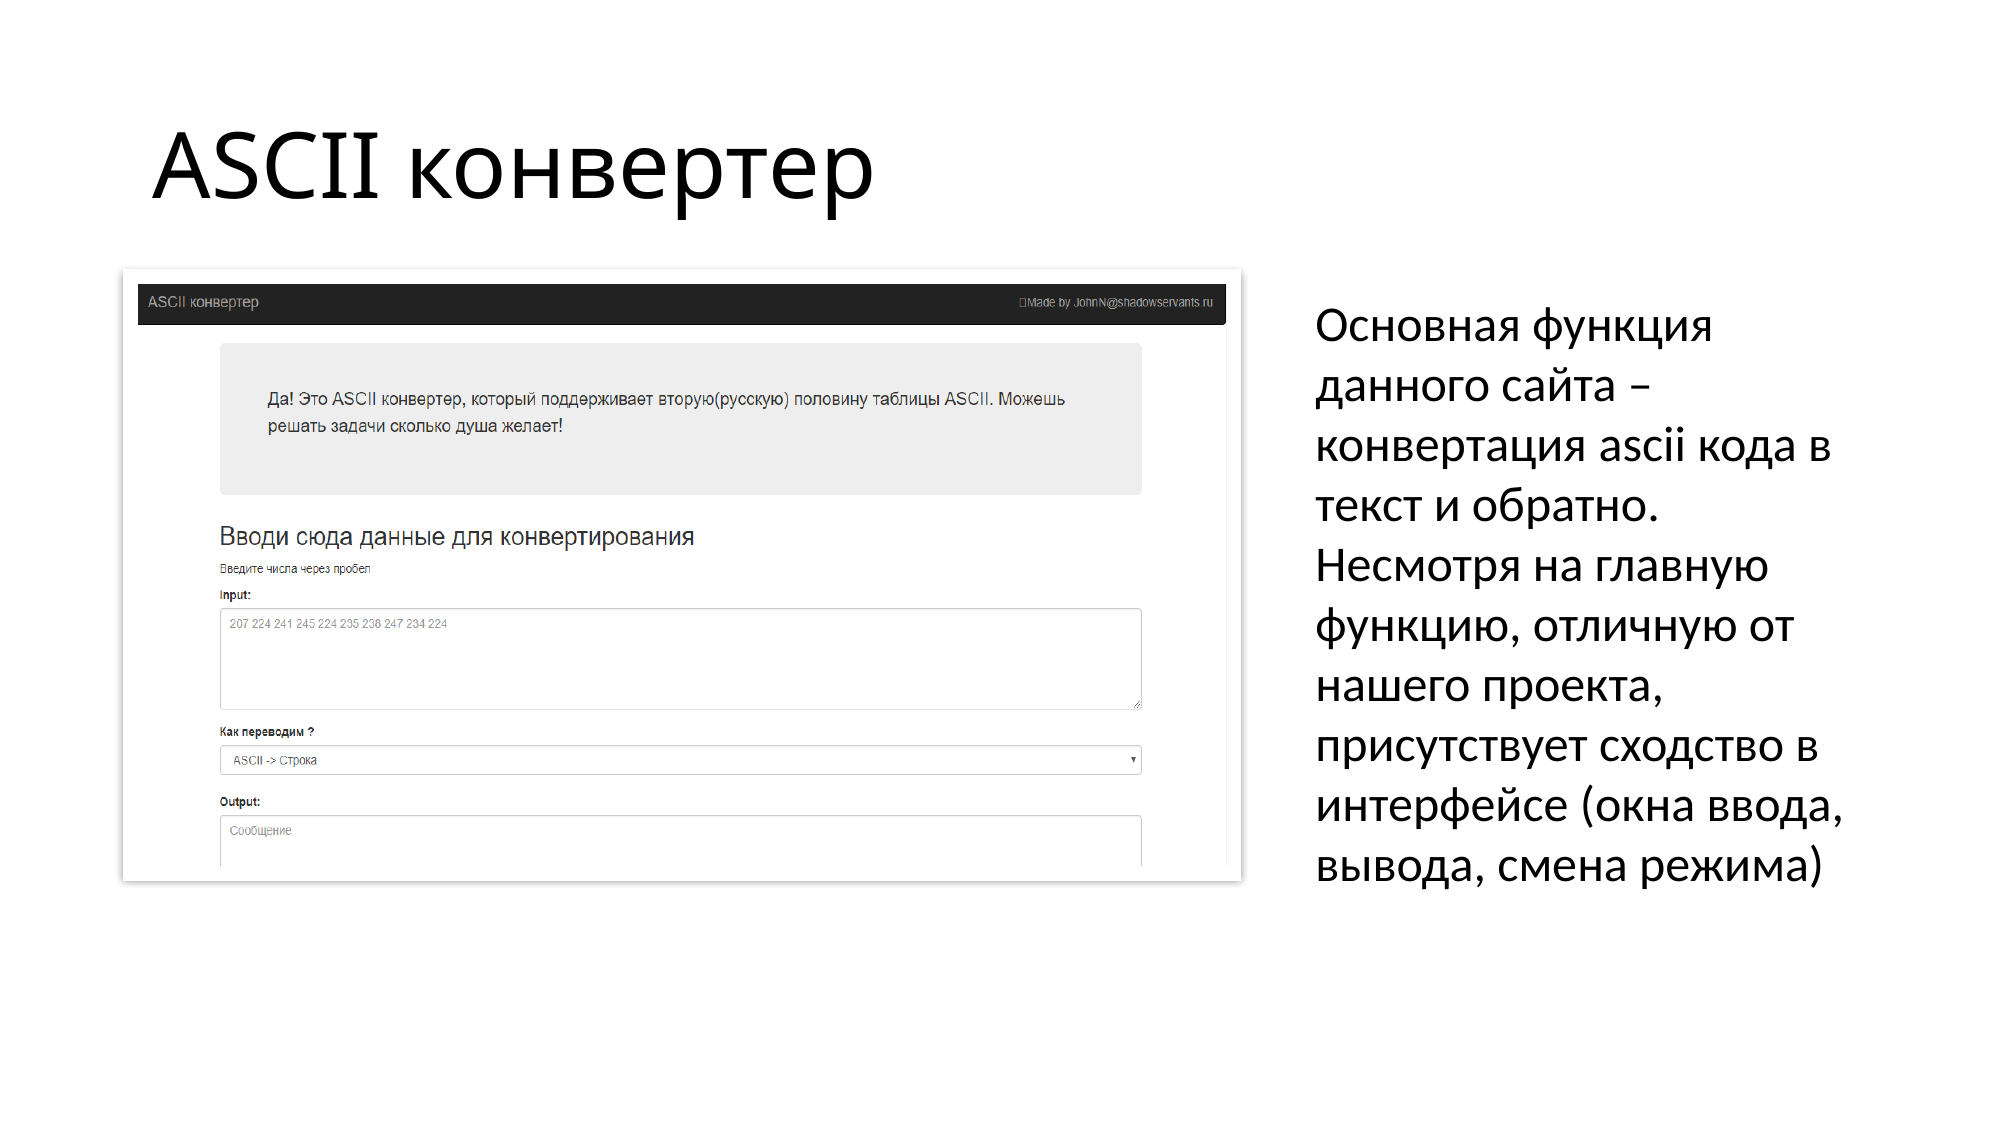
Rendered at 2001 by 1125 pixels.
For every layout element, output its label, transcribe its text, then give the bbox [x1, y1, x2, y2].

title ASCII конвертер [137, 59, 1863, 278]
text_box Основная функция данного сайта – конвертация ascii кода в текст и обратно. Несмотря на главную функцию, отличную от нашего проекта, присутствует сходство в интерфейсе (окна ввода, вывода, смена режима) [1300, 283, 1863, 899]
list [137, 283, 1227, 867]
